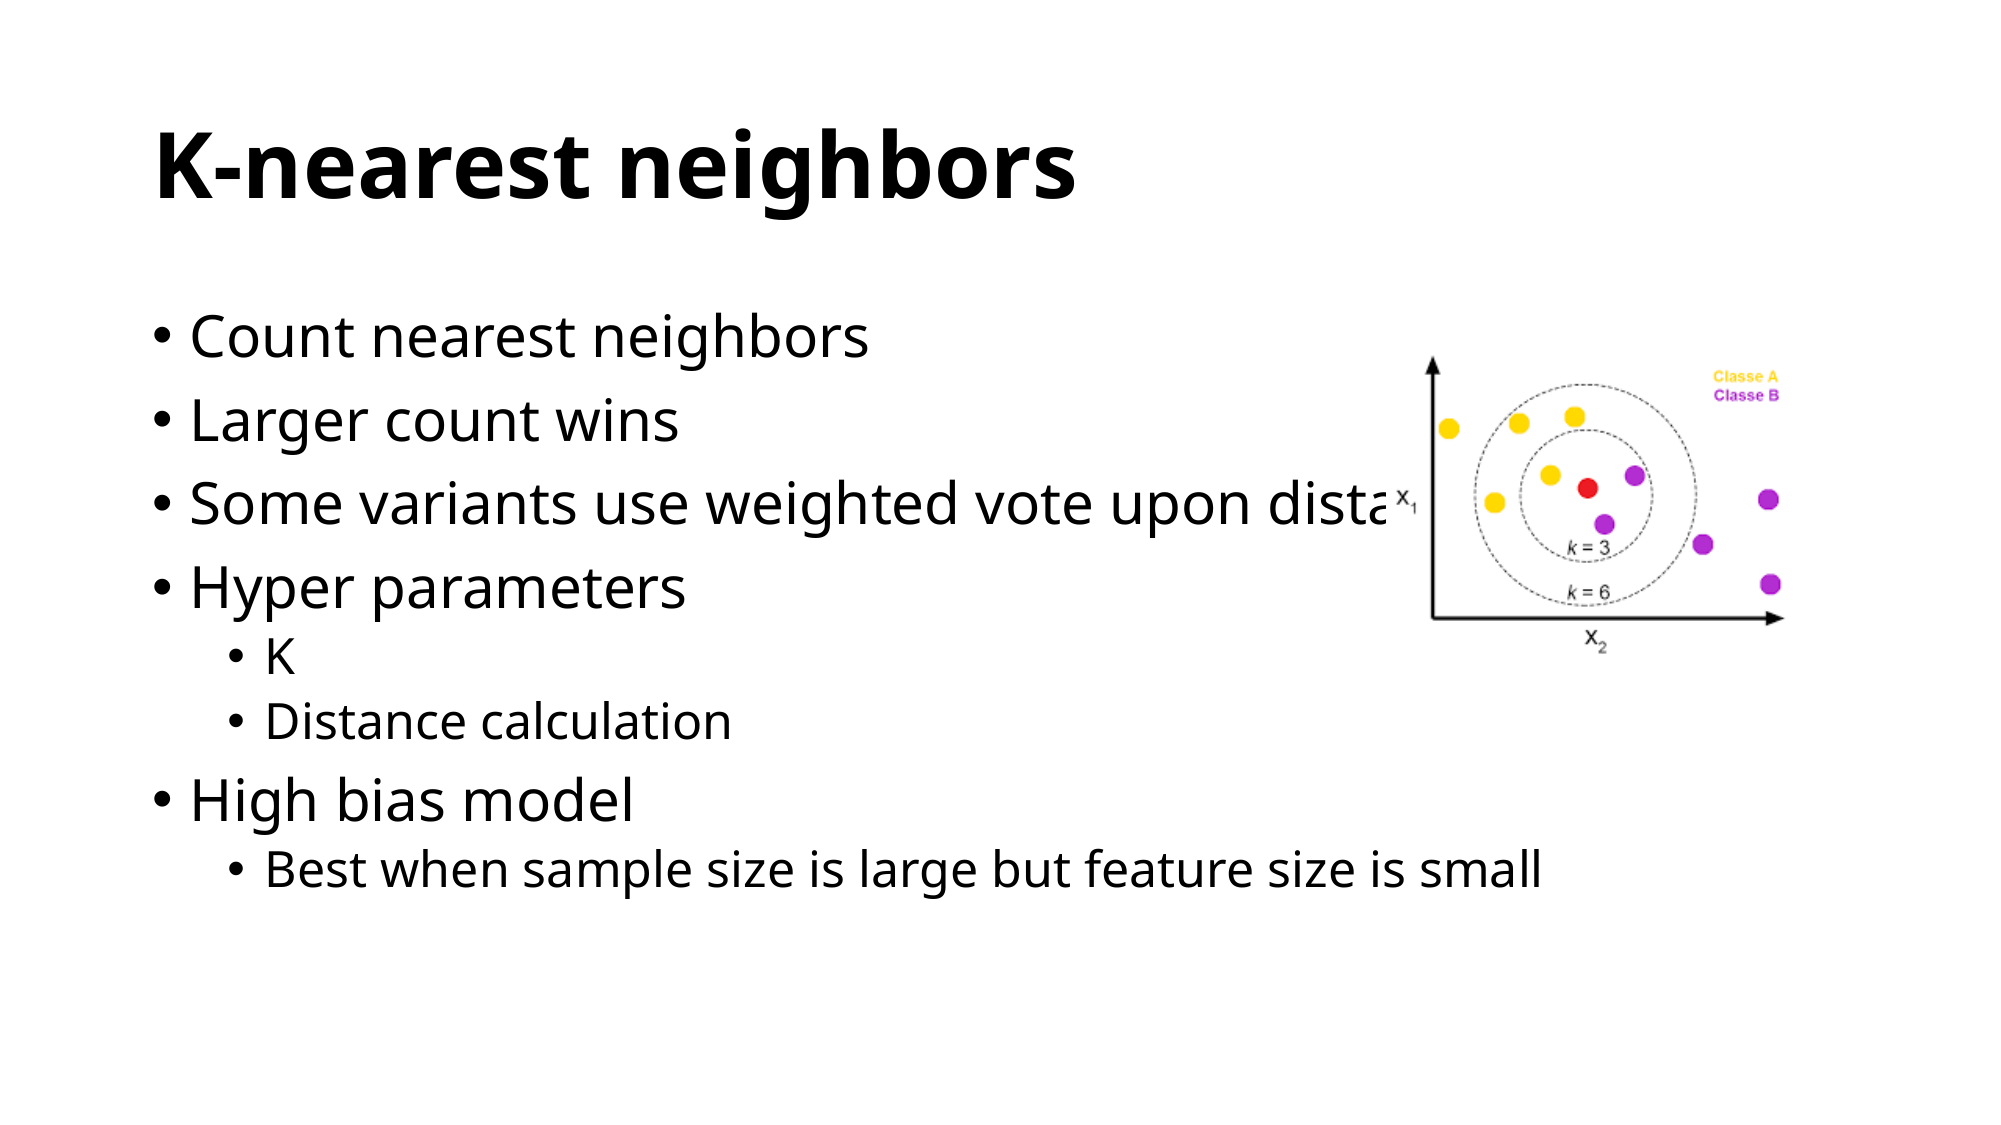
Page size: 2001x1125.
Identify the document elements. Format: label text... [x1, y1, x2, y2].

picture [1386, 353, 1793, 657]
list Count nearest neighbors Larger count wins Some variants use weighted vote upon distance Hyper parameters K Distance calculation High bias model Best when sample size is large but feature size is small [137, 299, 1863, 1014]
title K-nearest neighbors [137, 59, 1863, 278]
